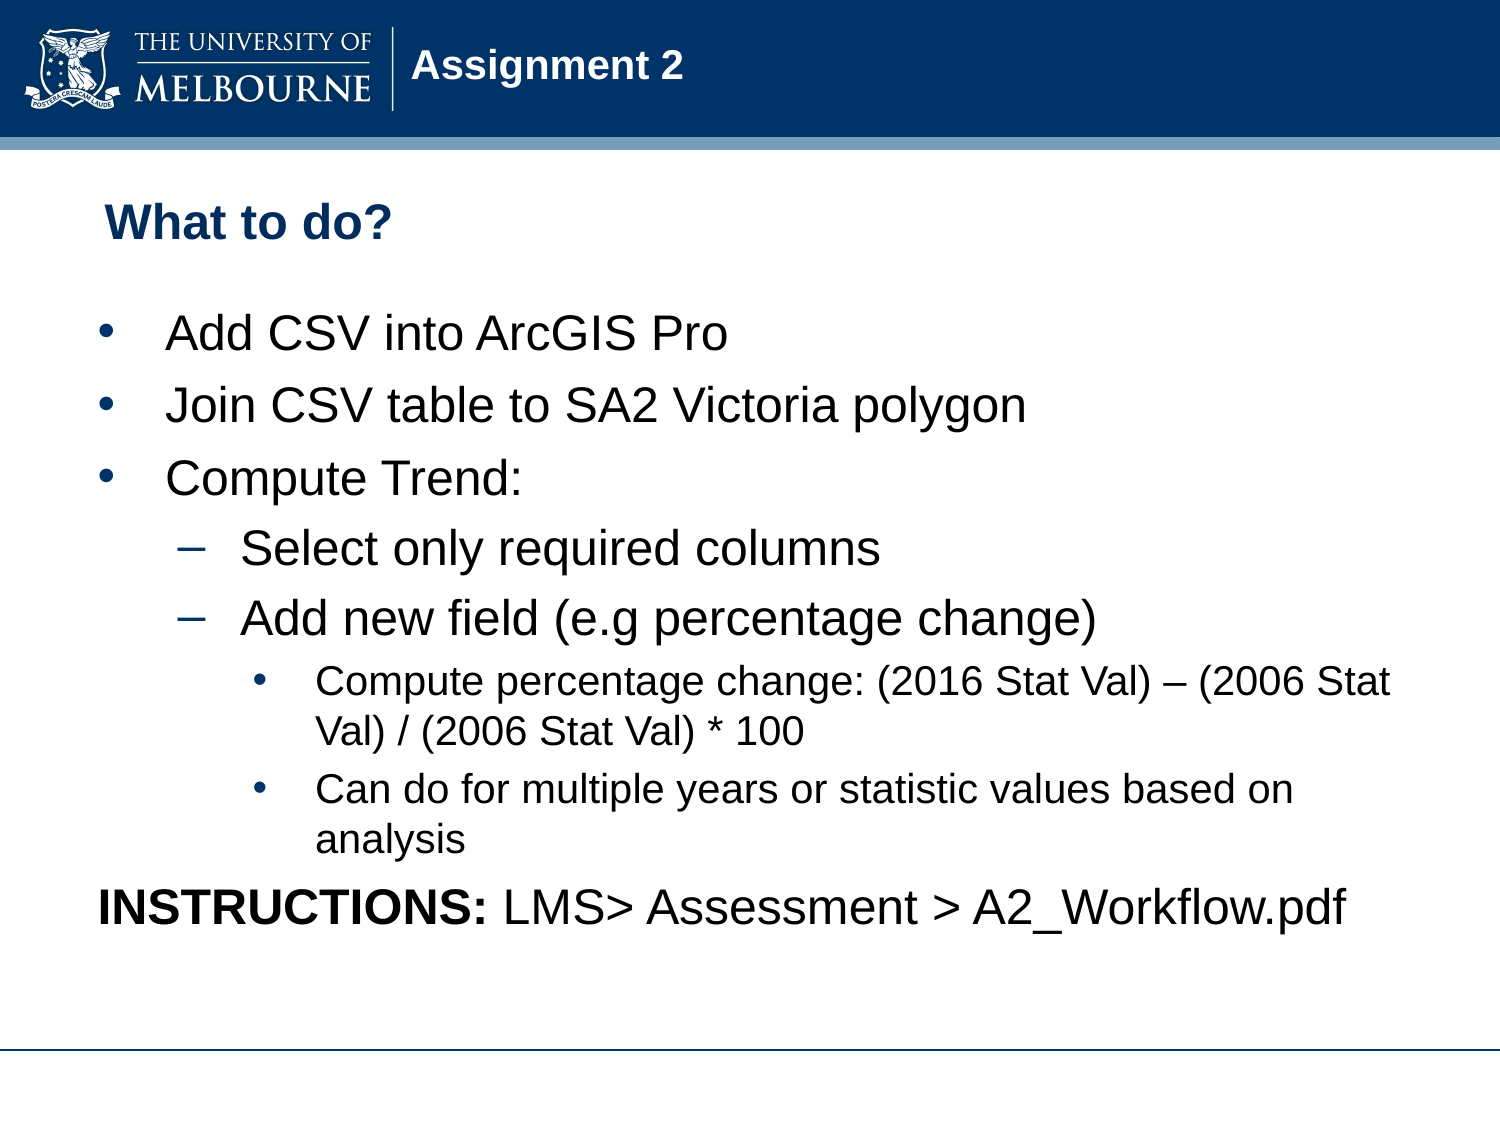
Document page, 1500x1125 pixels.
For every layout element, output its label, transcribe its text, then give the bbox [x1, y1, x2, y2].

list Add CSV into ArcGIS Pro Join CSV table to SA2 Victoria polygon Compute Trend: Select only required columns Add new field (e.g percentage change) Compute percentage change: (2016 Stat Val) – (2006 Stat Val) / (2006 Stat Val) * 100 Can do for multiple years or statistic values based on analysis INSTRUCTIONS: LMS> Assessment > A2_Workflow.pdf [75, 292, 1425, 1001]
subtitle What to do? [82, 182, 1418, 283]
title Assignment 2 [395, 0, 1475, 125]
picture [0, 2, 393, 133]
